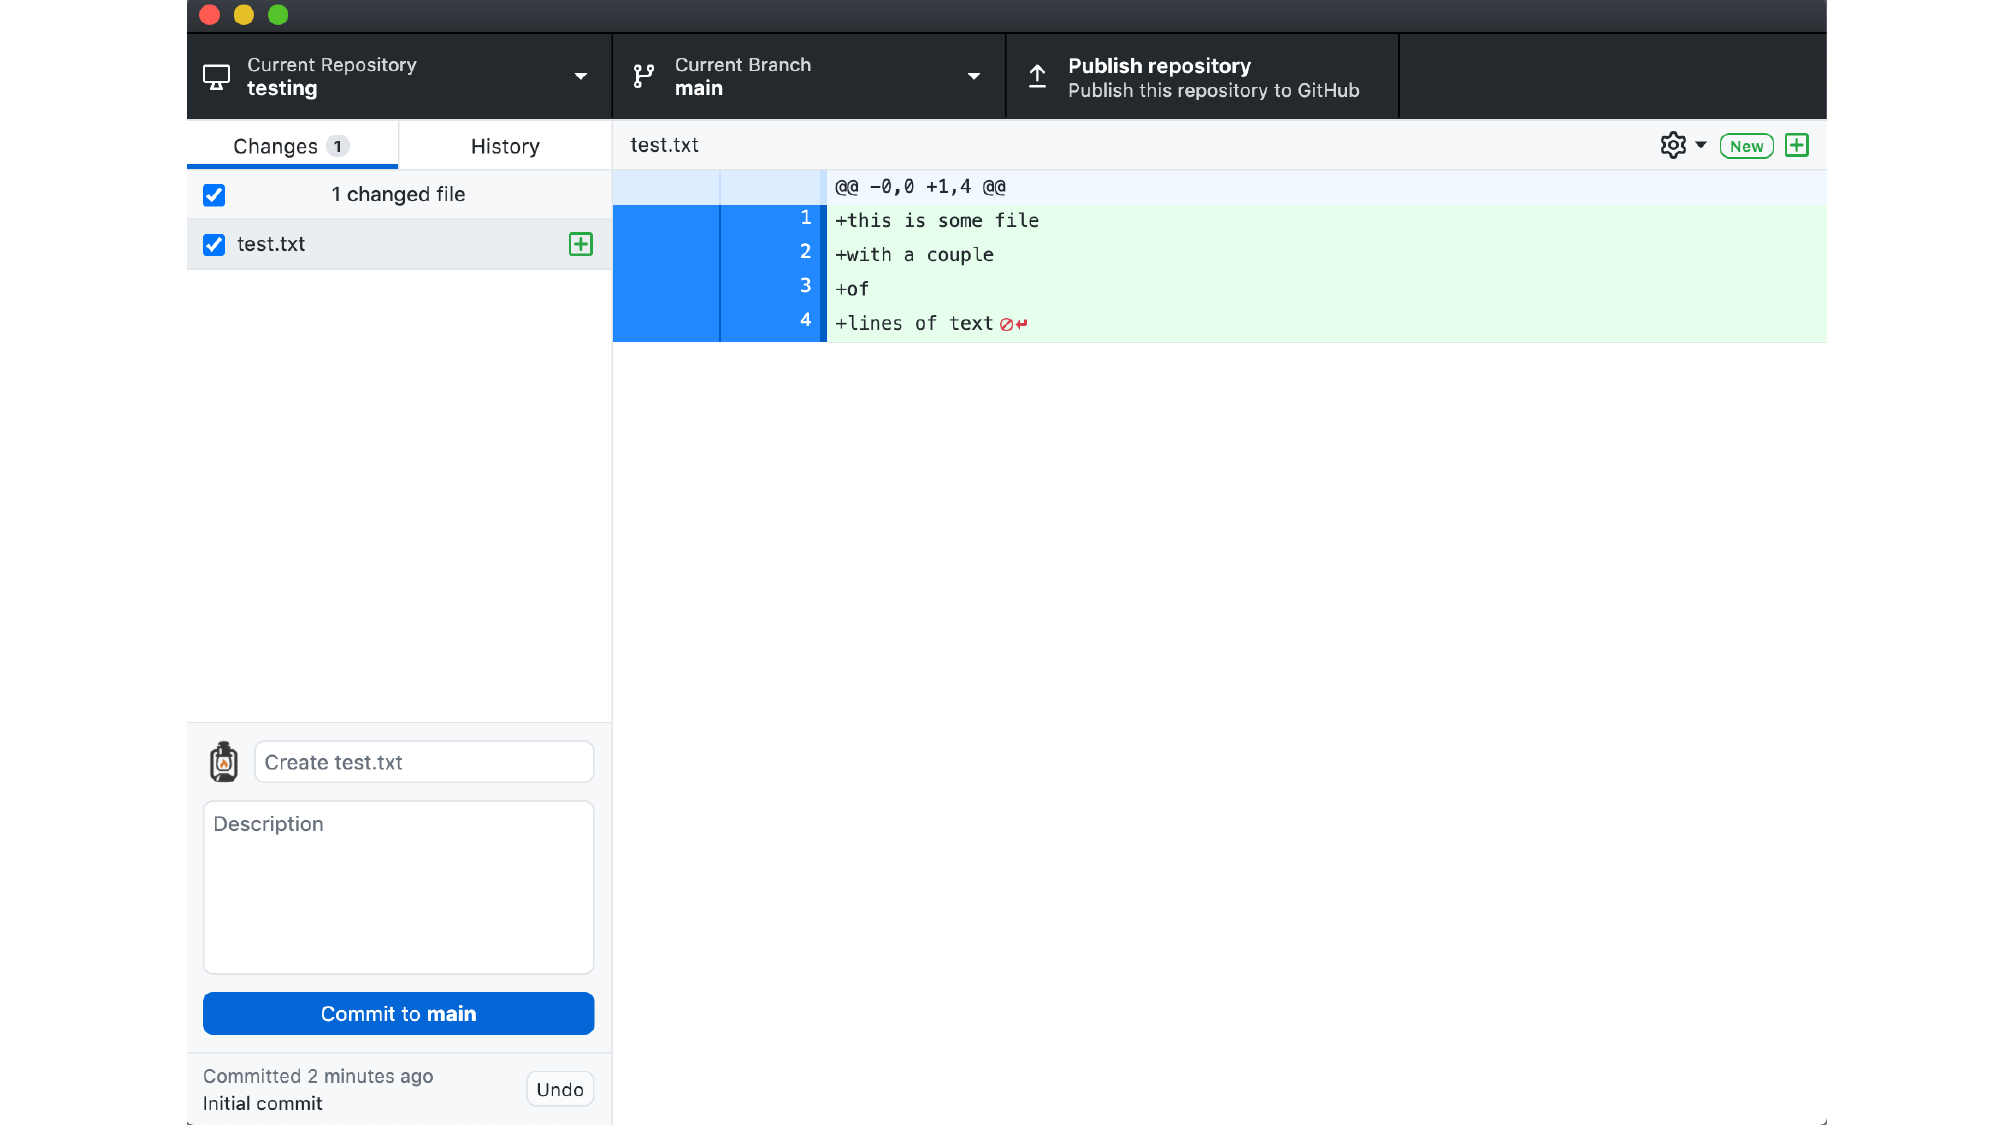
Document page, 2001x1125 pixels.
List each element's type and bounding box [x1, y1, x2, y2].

picture [186, 0, 1828, 1125]
